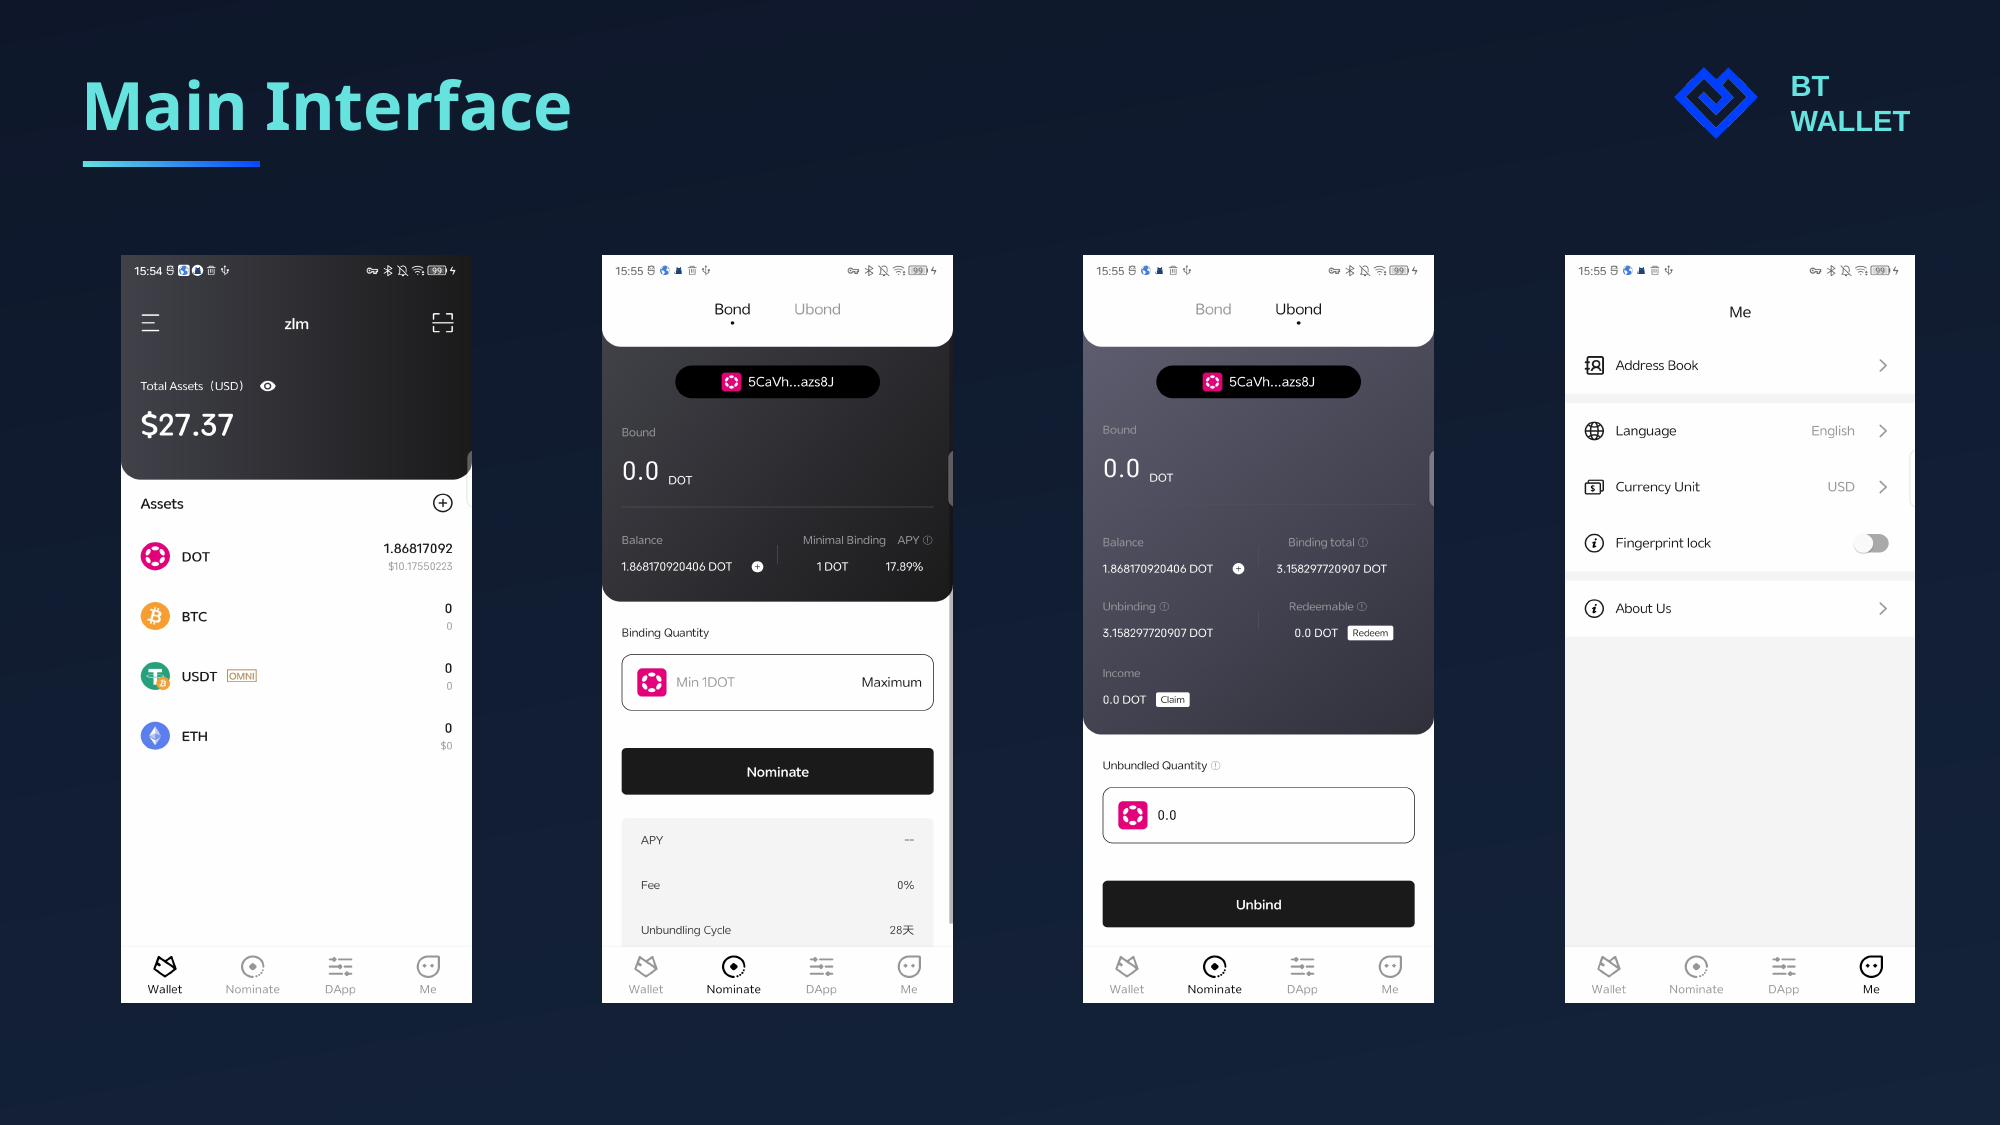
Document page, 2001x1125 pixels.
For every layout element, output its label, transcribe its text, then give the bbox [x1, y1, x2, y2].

picture [1564, 255, 1916, 1003]
picture [121, 255, 472, 1003]
text_box Main Interface [66, 56, 686, 152]
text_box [1674, 60, 1955, 146]
picture [602, 255, 953, 1003]
text_box [82, 160, 261, 168]
picture [1083, 255, 1434, 1003]
